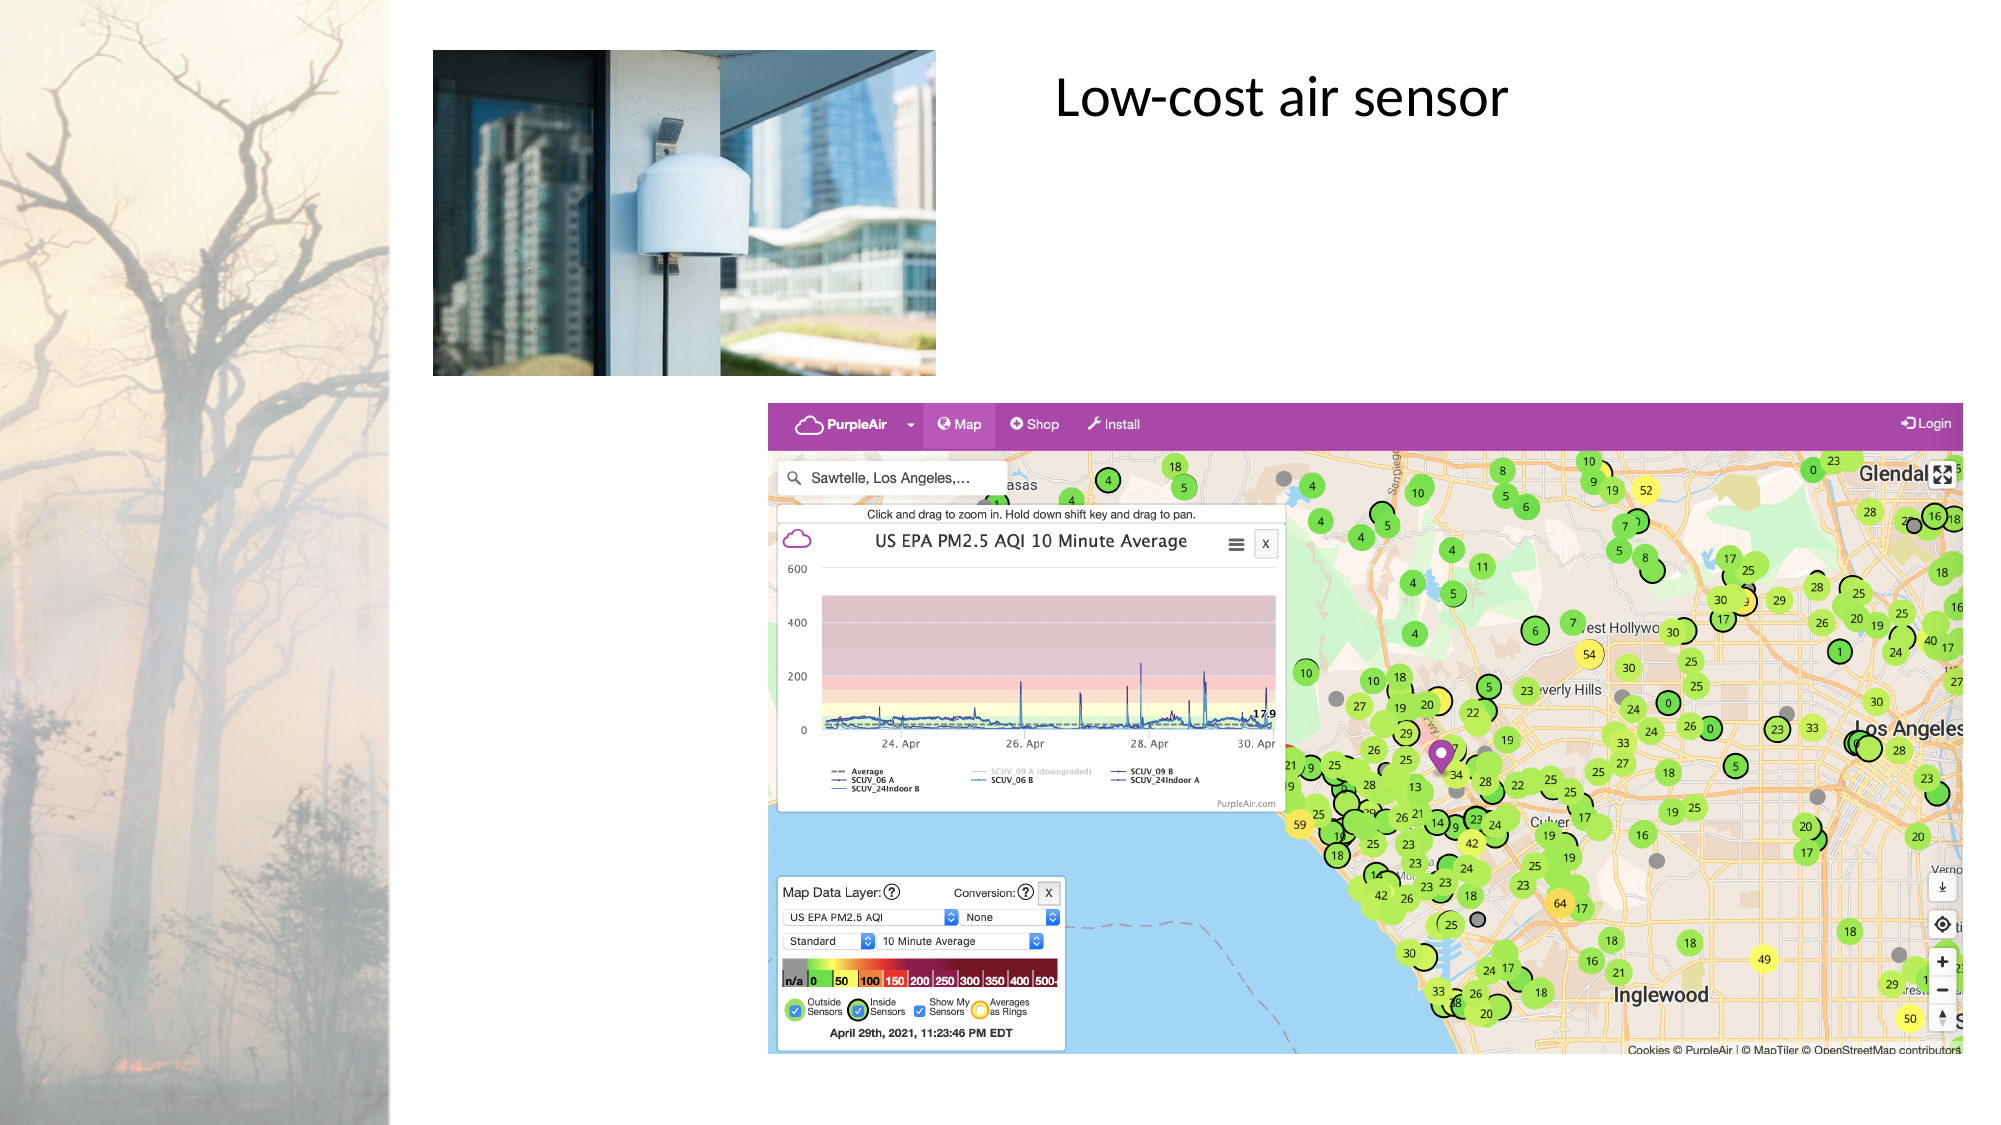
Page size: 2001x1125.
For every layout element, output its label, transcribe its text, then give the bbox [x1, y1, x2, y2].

picture [433, 50, 936, 376]
picture [768, 403, 1963, 1054]
text_box Low-cost air sensor [1040, 50, 1525, 136]
